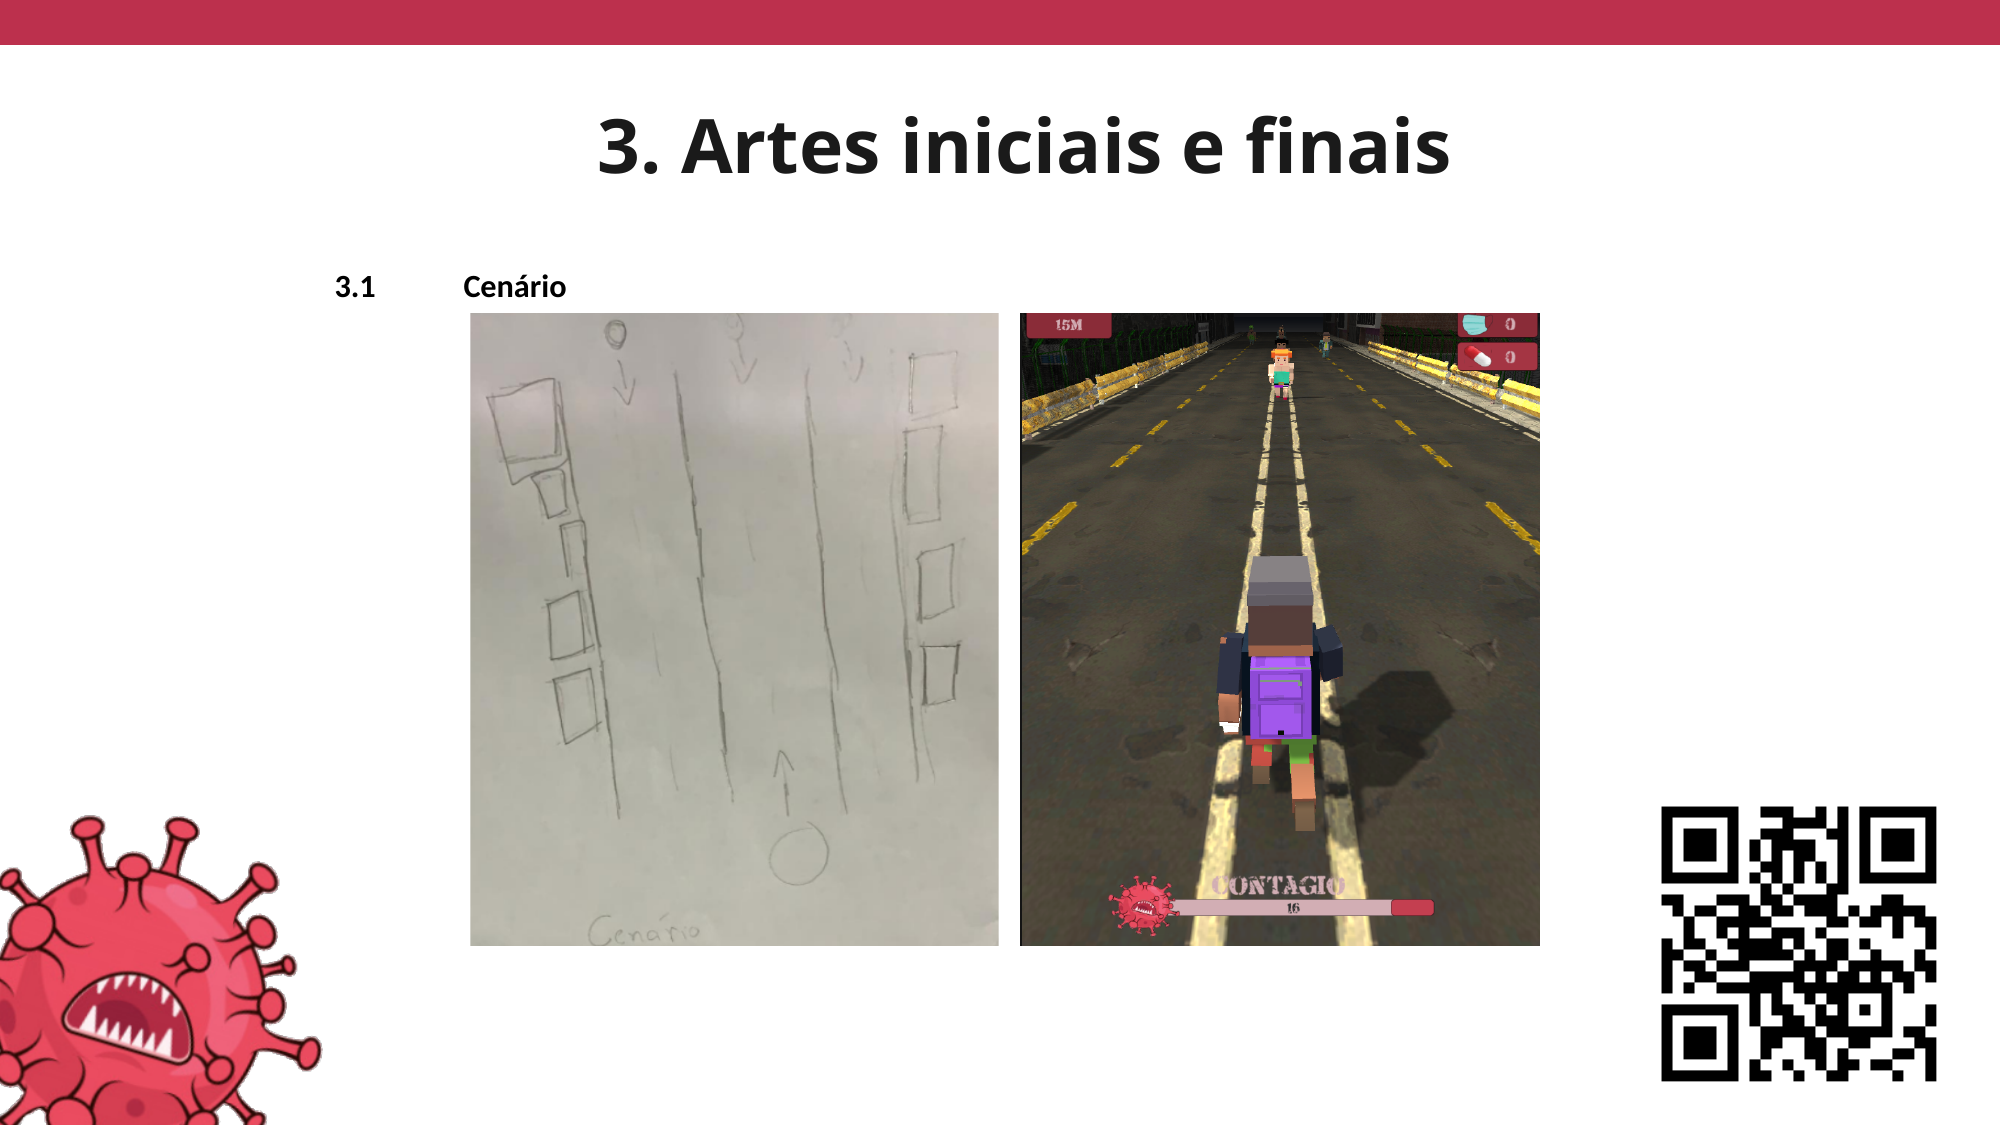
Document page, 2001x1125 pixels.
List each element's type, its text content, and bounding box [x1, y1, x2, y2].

text_box [0, 0, 2000, 45]
picture [1020, 313, 1540, 946]
subtitle 3.1 Cenário [249, 262, 1750, 313]
picture [1643, 788, 1957, 1102]
text_box 3. Artes iniciais e finais [274, 91, 1775, 288]
picture [0, 799, 333, 1125]
picture [470, 313, 999, 946]
